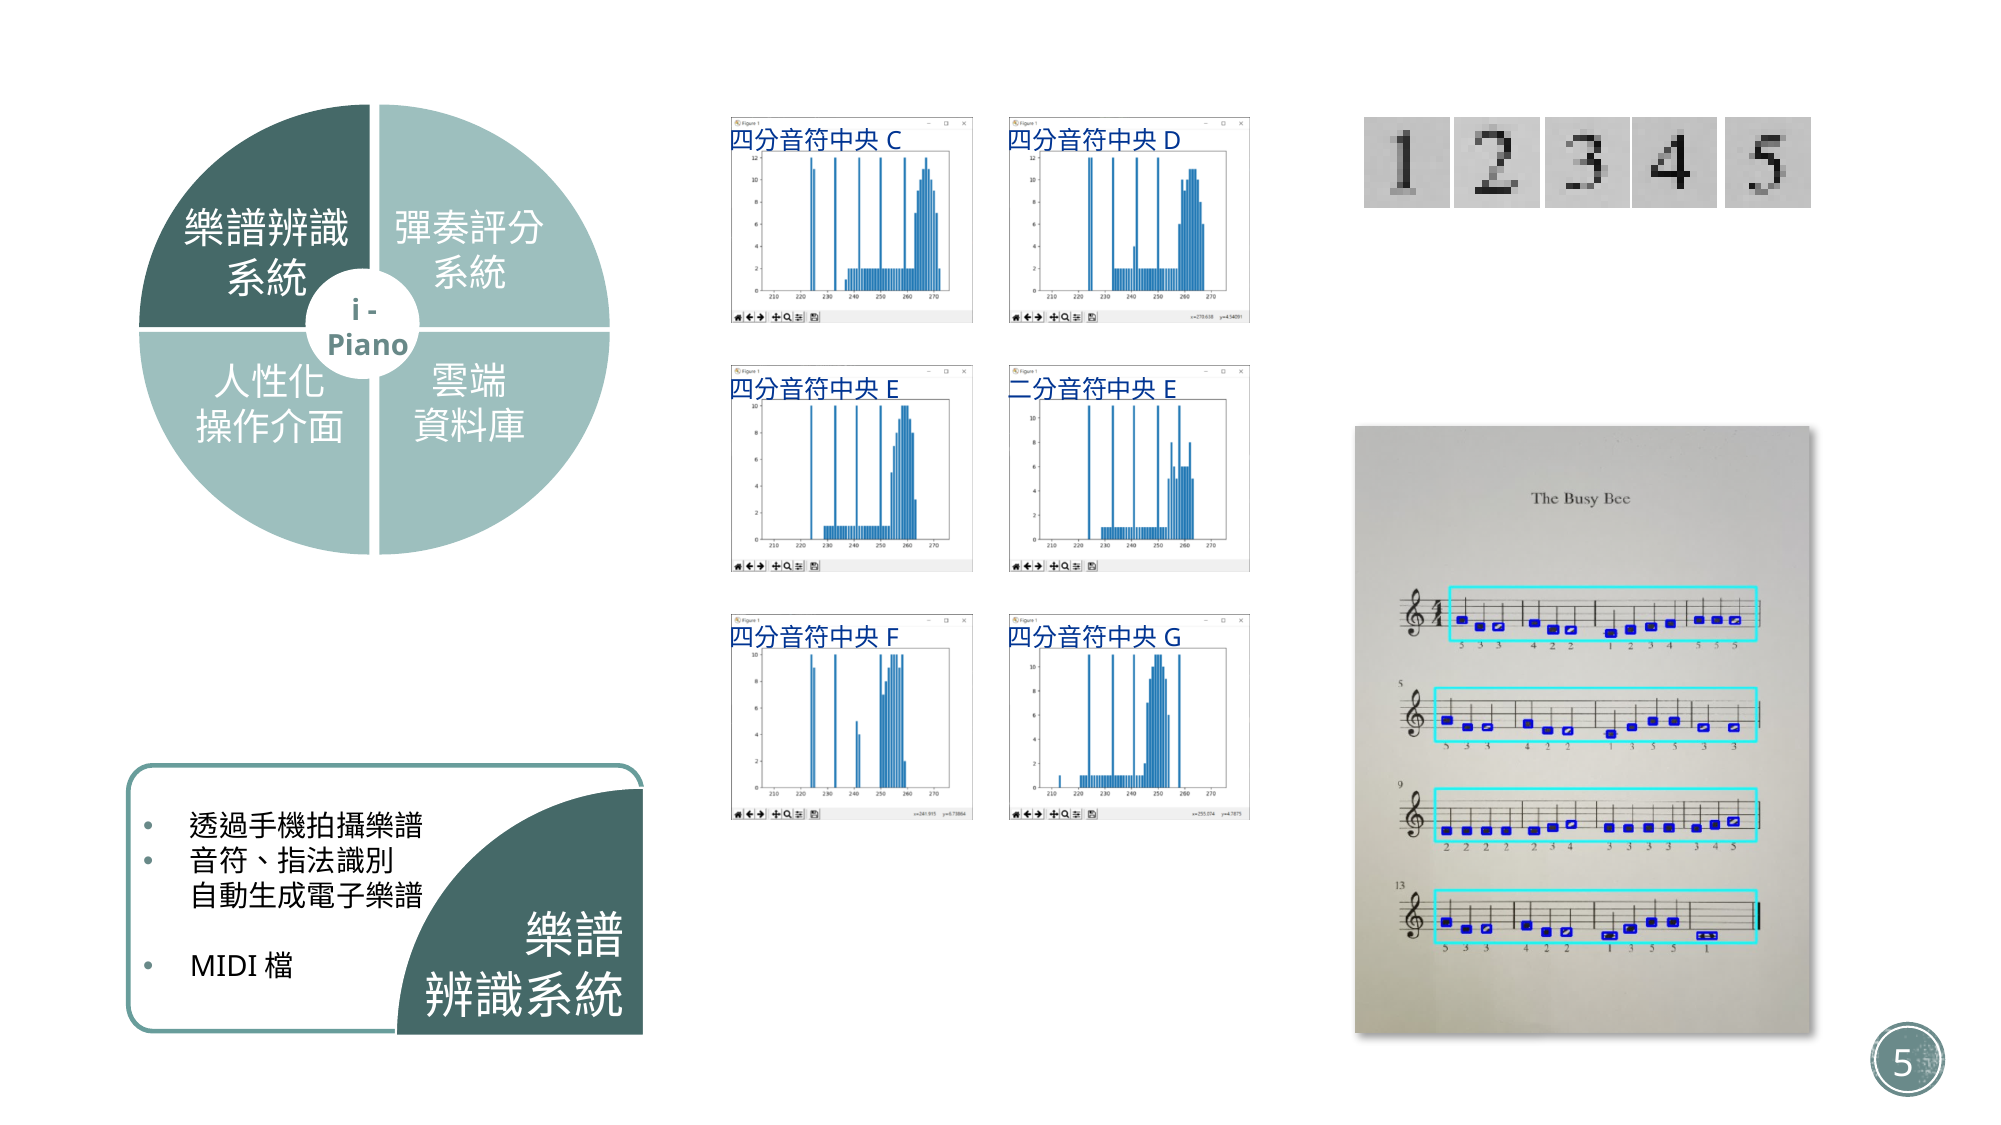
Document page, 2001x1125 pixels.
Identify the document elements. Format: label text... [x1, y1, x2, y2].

picture [1355, 426, 1810, 1033]
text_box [734, 369, 970, 569]
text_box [1012, 120, 1248, 321]
text_box [394, 786, 645, 1037]
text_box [734, 120, 970, 321]
text_box 樂譜 辨識系統 [409, 896, 640, 1031]
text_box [734, 617, 970, 818]
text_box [1012, 617, 1248, 818]
text_box 5 [1877, 1031, 1950, 1092]
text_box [142, 107, 608, 552]
text_box [146, 764, 643, 799]
picture [1725, 117, 1811, 208]
picture [1454, 117, 1540, 208]
picture [1545, 117, 1630, 208]
text_box 透過手機拍攝樂譜 音符、指法識別 自動生成電子樂譜 MIDI檔 [128, 765, 565, 990]
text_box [1012, 369, 1248, 569]
text_box [127, 785, 398, 1033]
picture [1632, 117, 1717, 208]
picture [1364, 117, 1450, 208]
